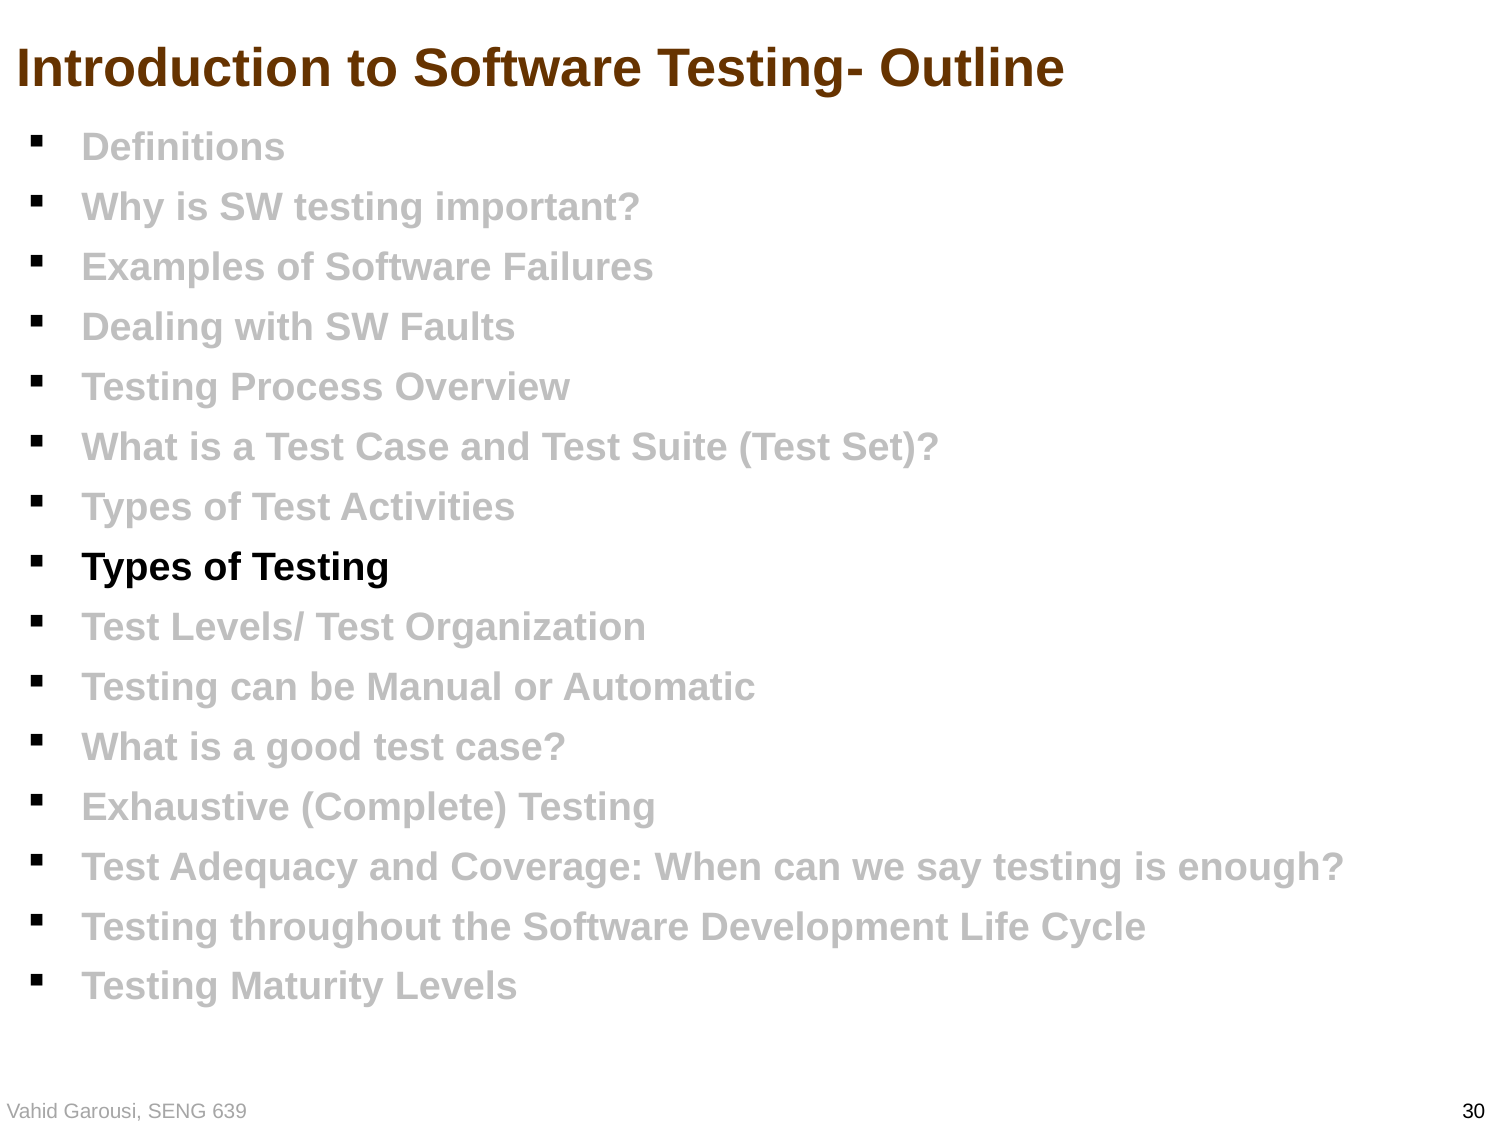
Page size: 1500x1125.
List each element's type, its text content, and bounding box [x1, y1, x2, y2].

title Introduction to Software Testing- Outline [0, 1, 1500, 115]
list Definitions Why is SW testing important? Examples of Software Failures Dealing with SW Faults Testing Process Overview What is a Test Case and Test Suite (Test Set)? Types of Test Activities Types of Testing Test Levels/ Test Organization Testing can be Manual or Automatic What is a good test case? Exhaustive (Complete) Testing Test Adequacy and Coverage: When can we say testing is enough? Testing throughout the Software Development Life Cycle Testing Maturity Levels [12, 117, 1448, 1072]
